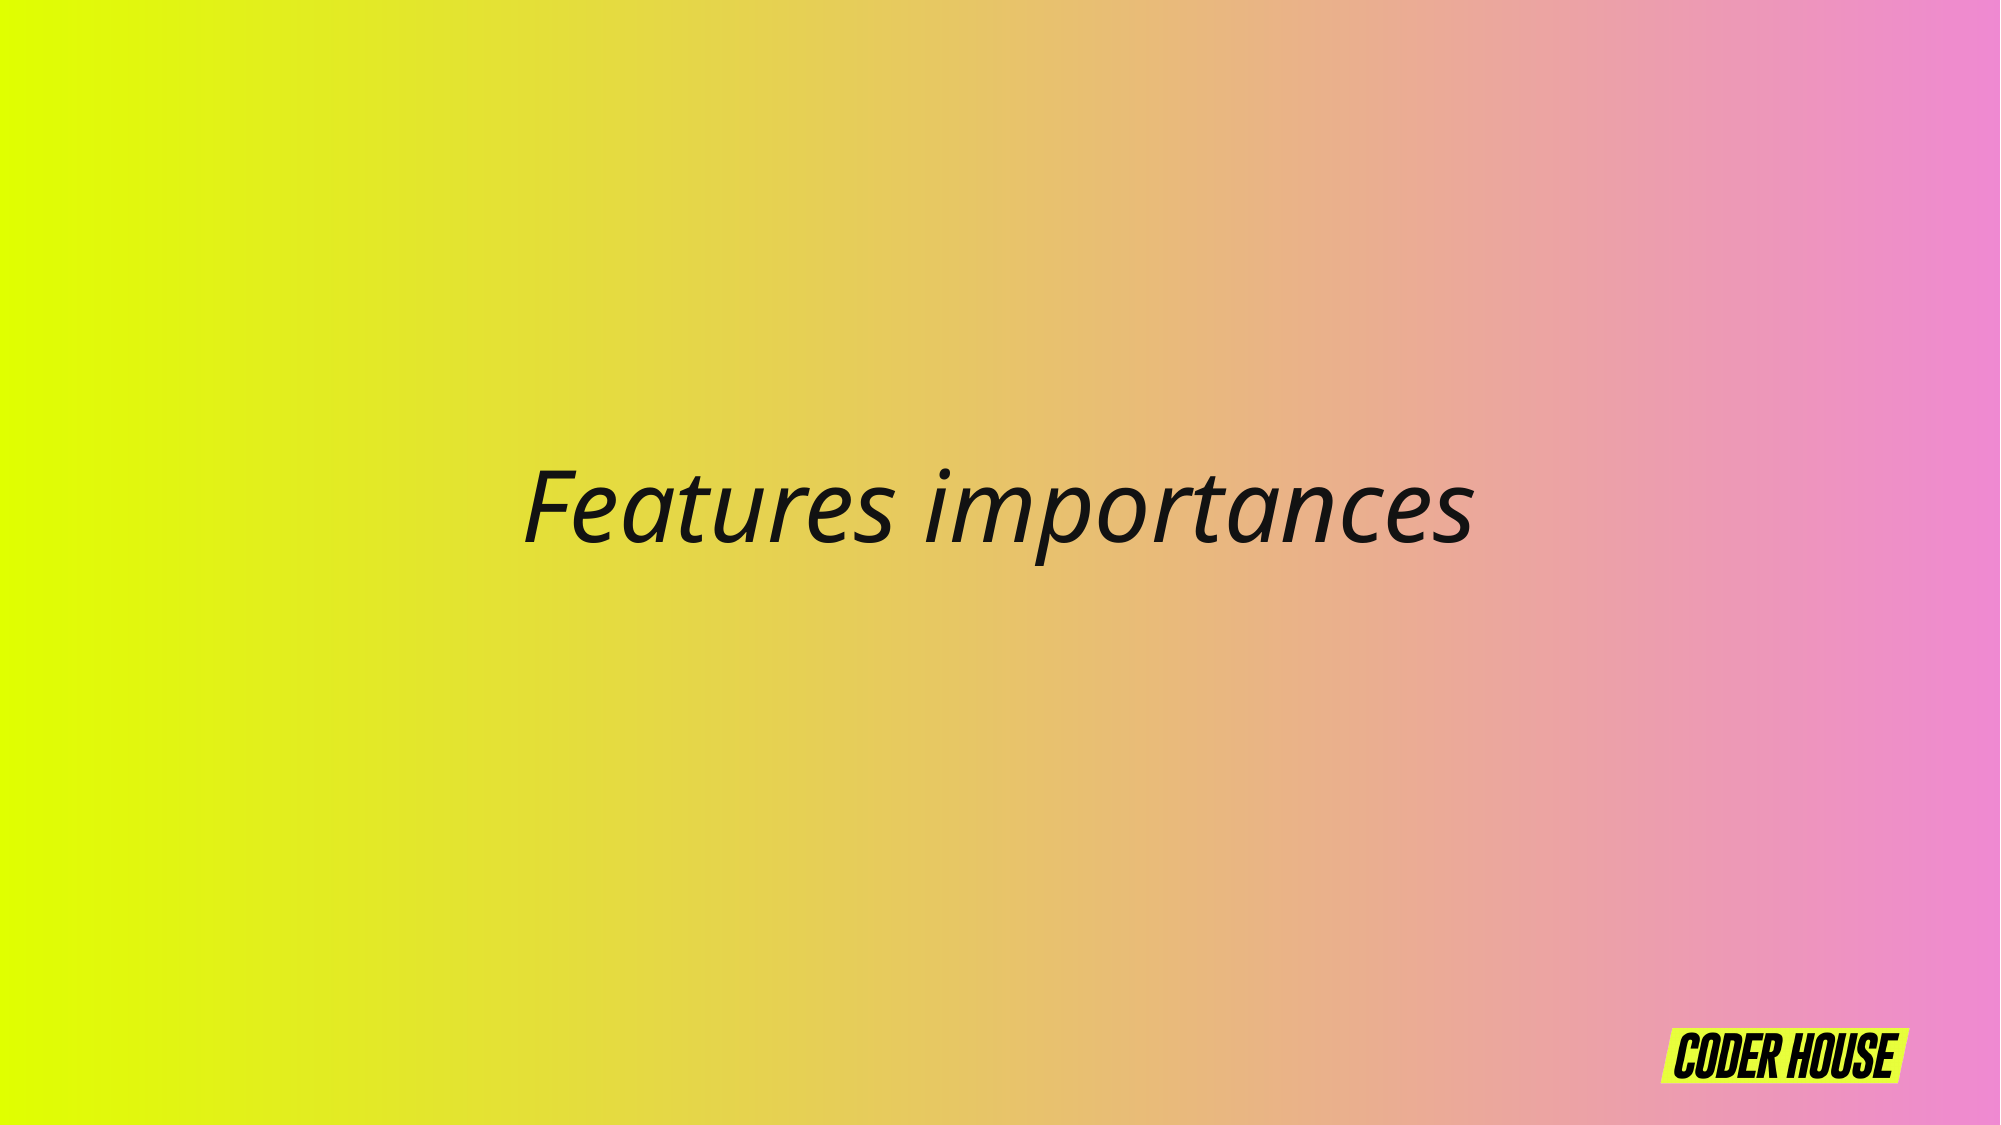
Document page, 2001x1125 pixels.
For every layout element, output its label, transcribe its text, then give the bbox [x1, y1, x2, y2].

picture [1655, 1019, 1915, 1092]
text_box Features importances [305, 454, 1695, 671]
